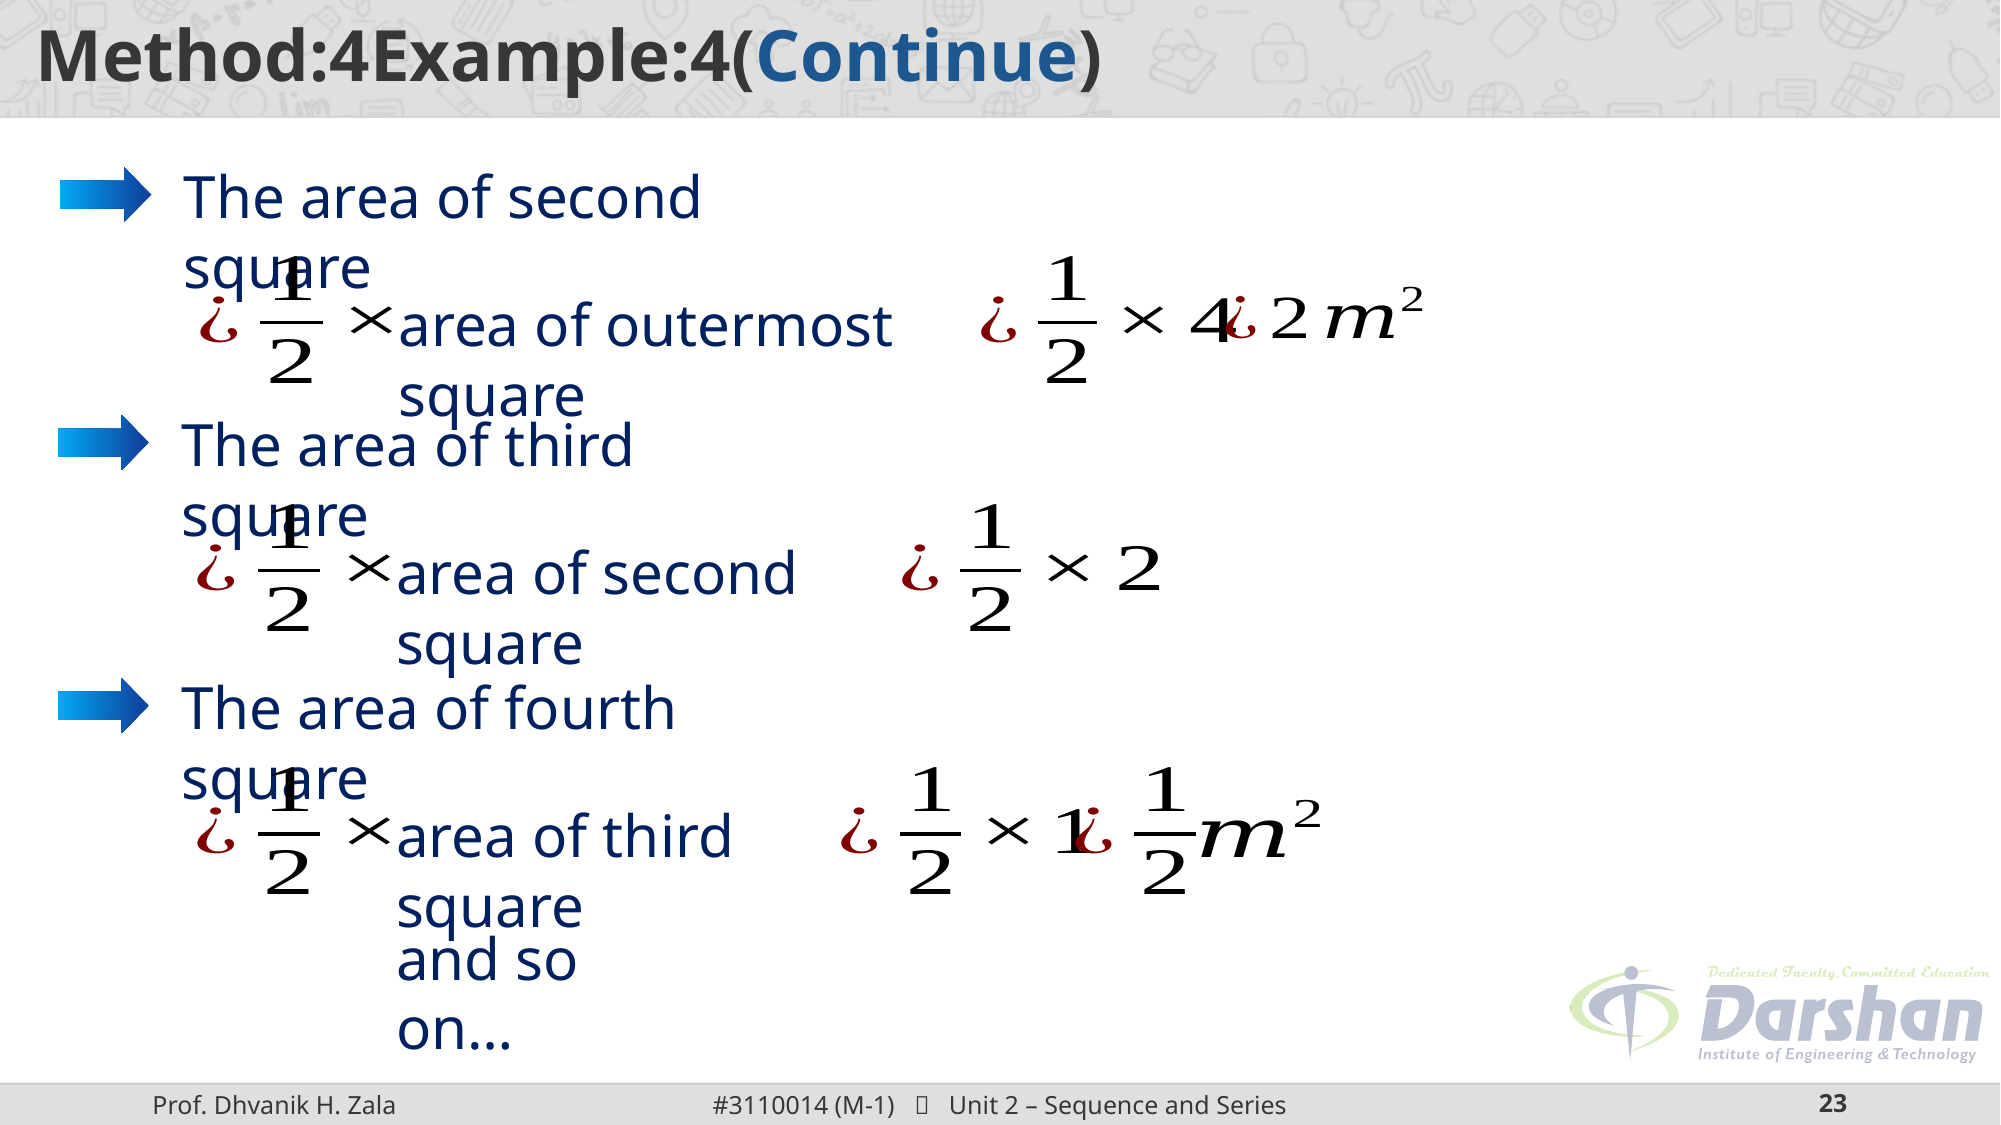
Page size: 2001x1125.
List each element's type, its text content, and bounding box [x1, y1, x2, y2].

text_box The area of second square [168, 152, 821, 230]
text_box Therefore, by limit comparison test both the series are convergent or divergent [1570, 966, 1990, 1063]
text_box [57, 678, 150, 734]
text_box area of outermost square [383, 280, 1036, 358]
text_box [1071, 752, 1326, 912]
text_box area of third square [381, 791, 871, 869]
text_box The area of third square [166, 400, 819, 478]
text_box [57, 415, 150, 471]
text_box [60, 167, 152, 223]
text_box and so on… [381, 914, 688, 1006]
text_box area of second square [381, 528, 930, 606]
text_box The area of fourth square [166, 663, 819, 741]
